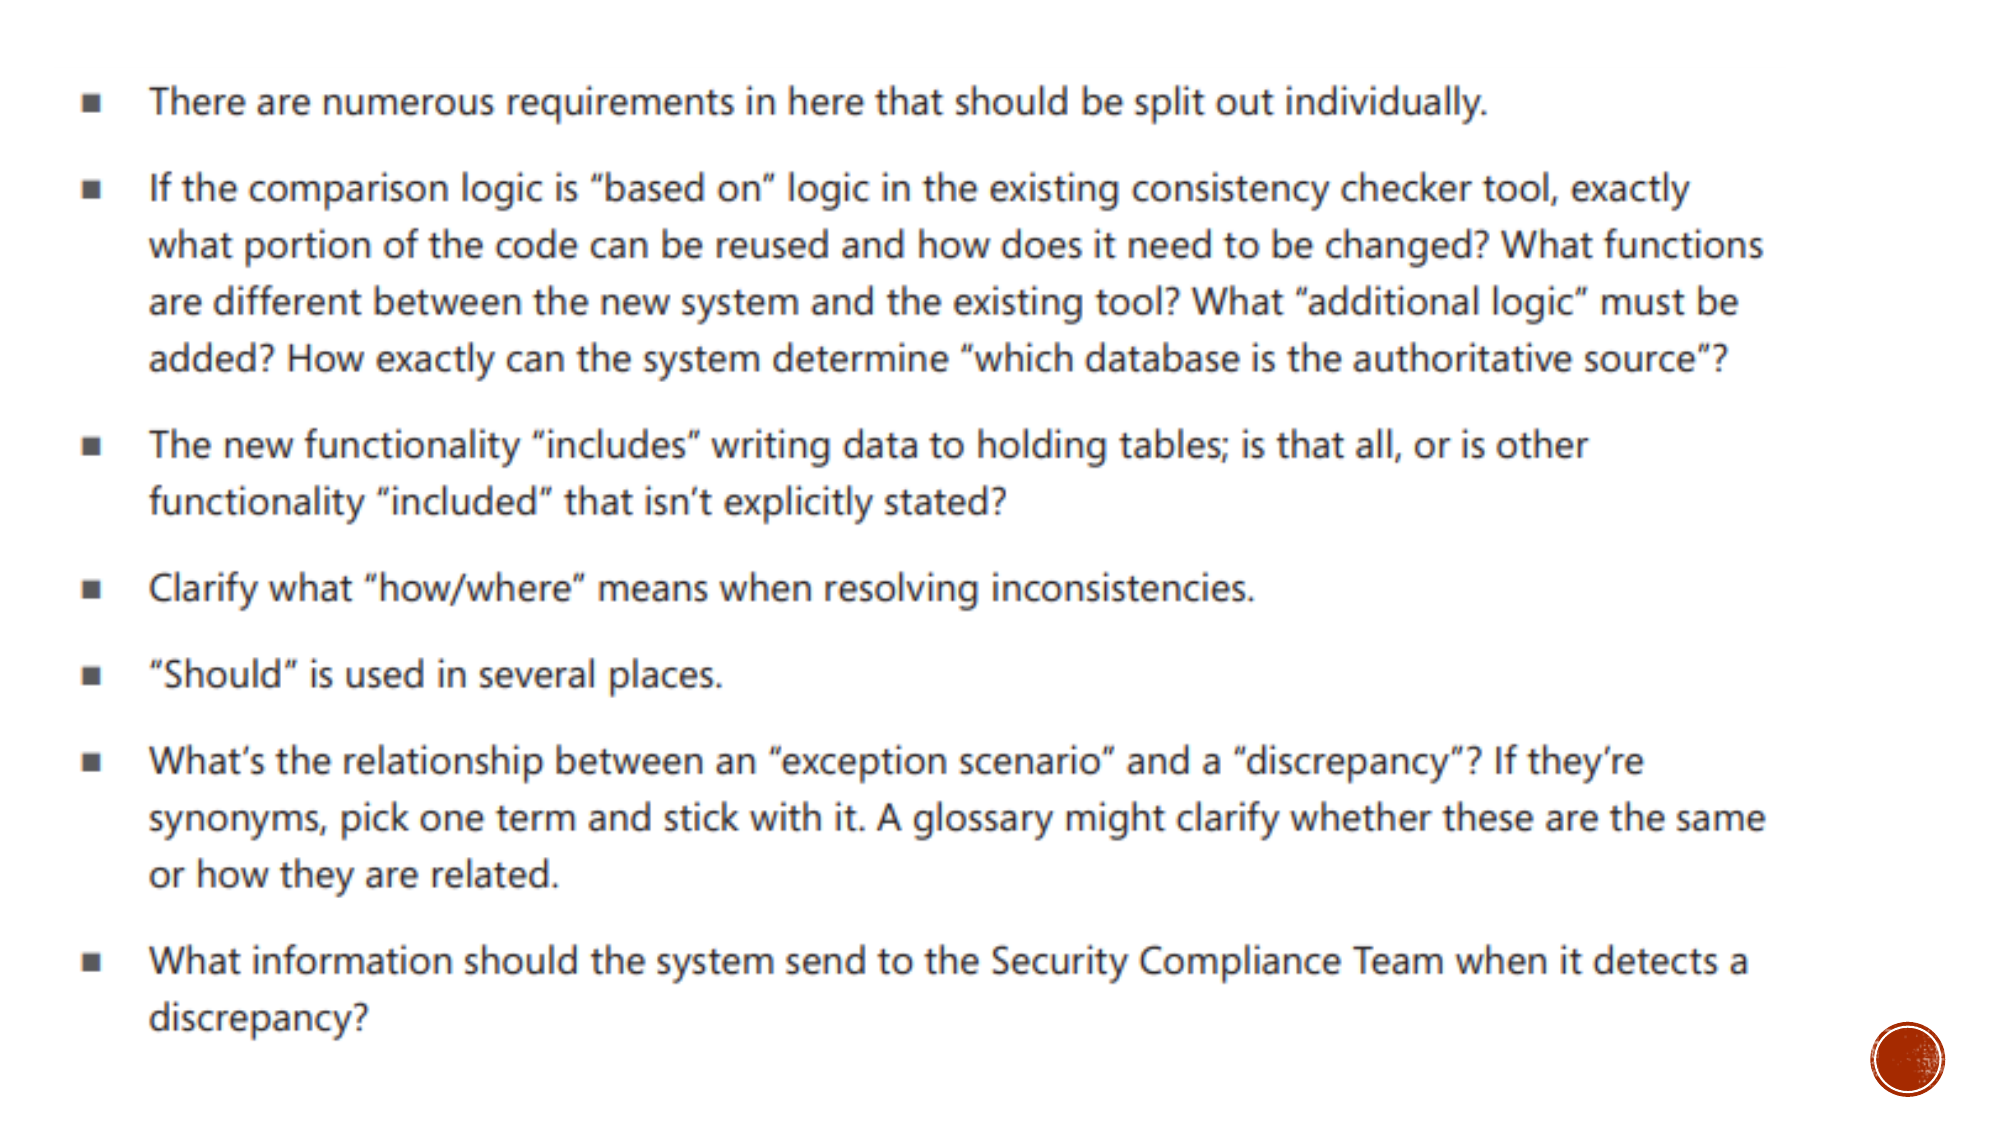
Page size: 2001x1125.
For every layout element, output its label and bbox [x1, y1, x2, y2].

picture [54, 66, 1786, 1056]
